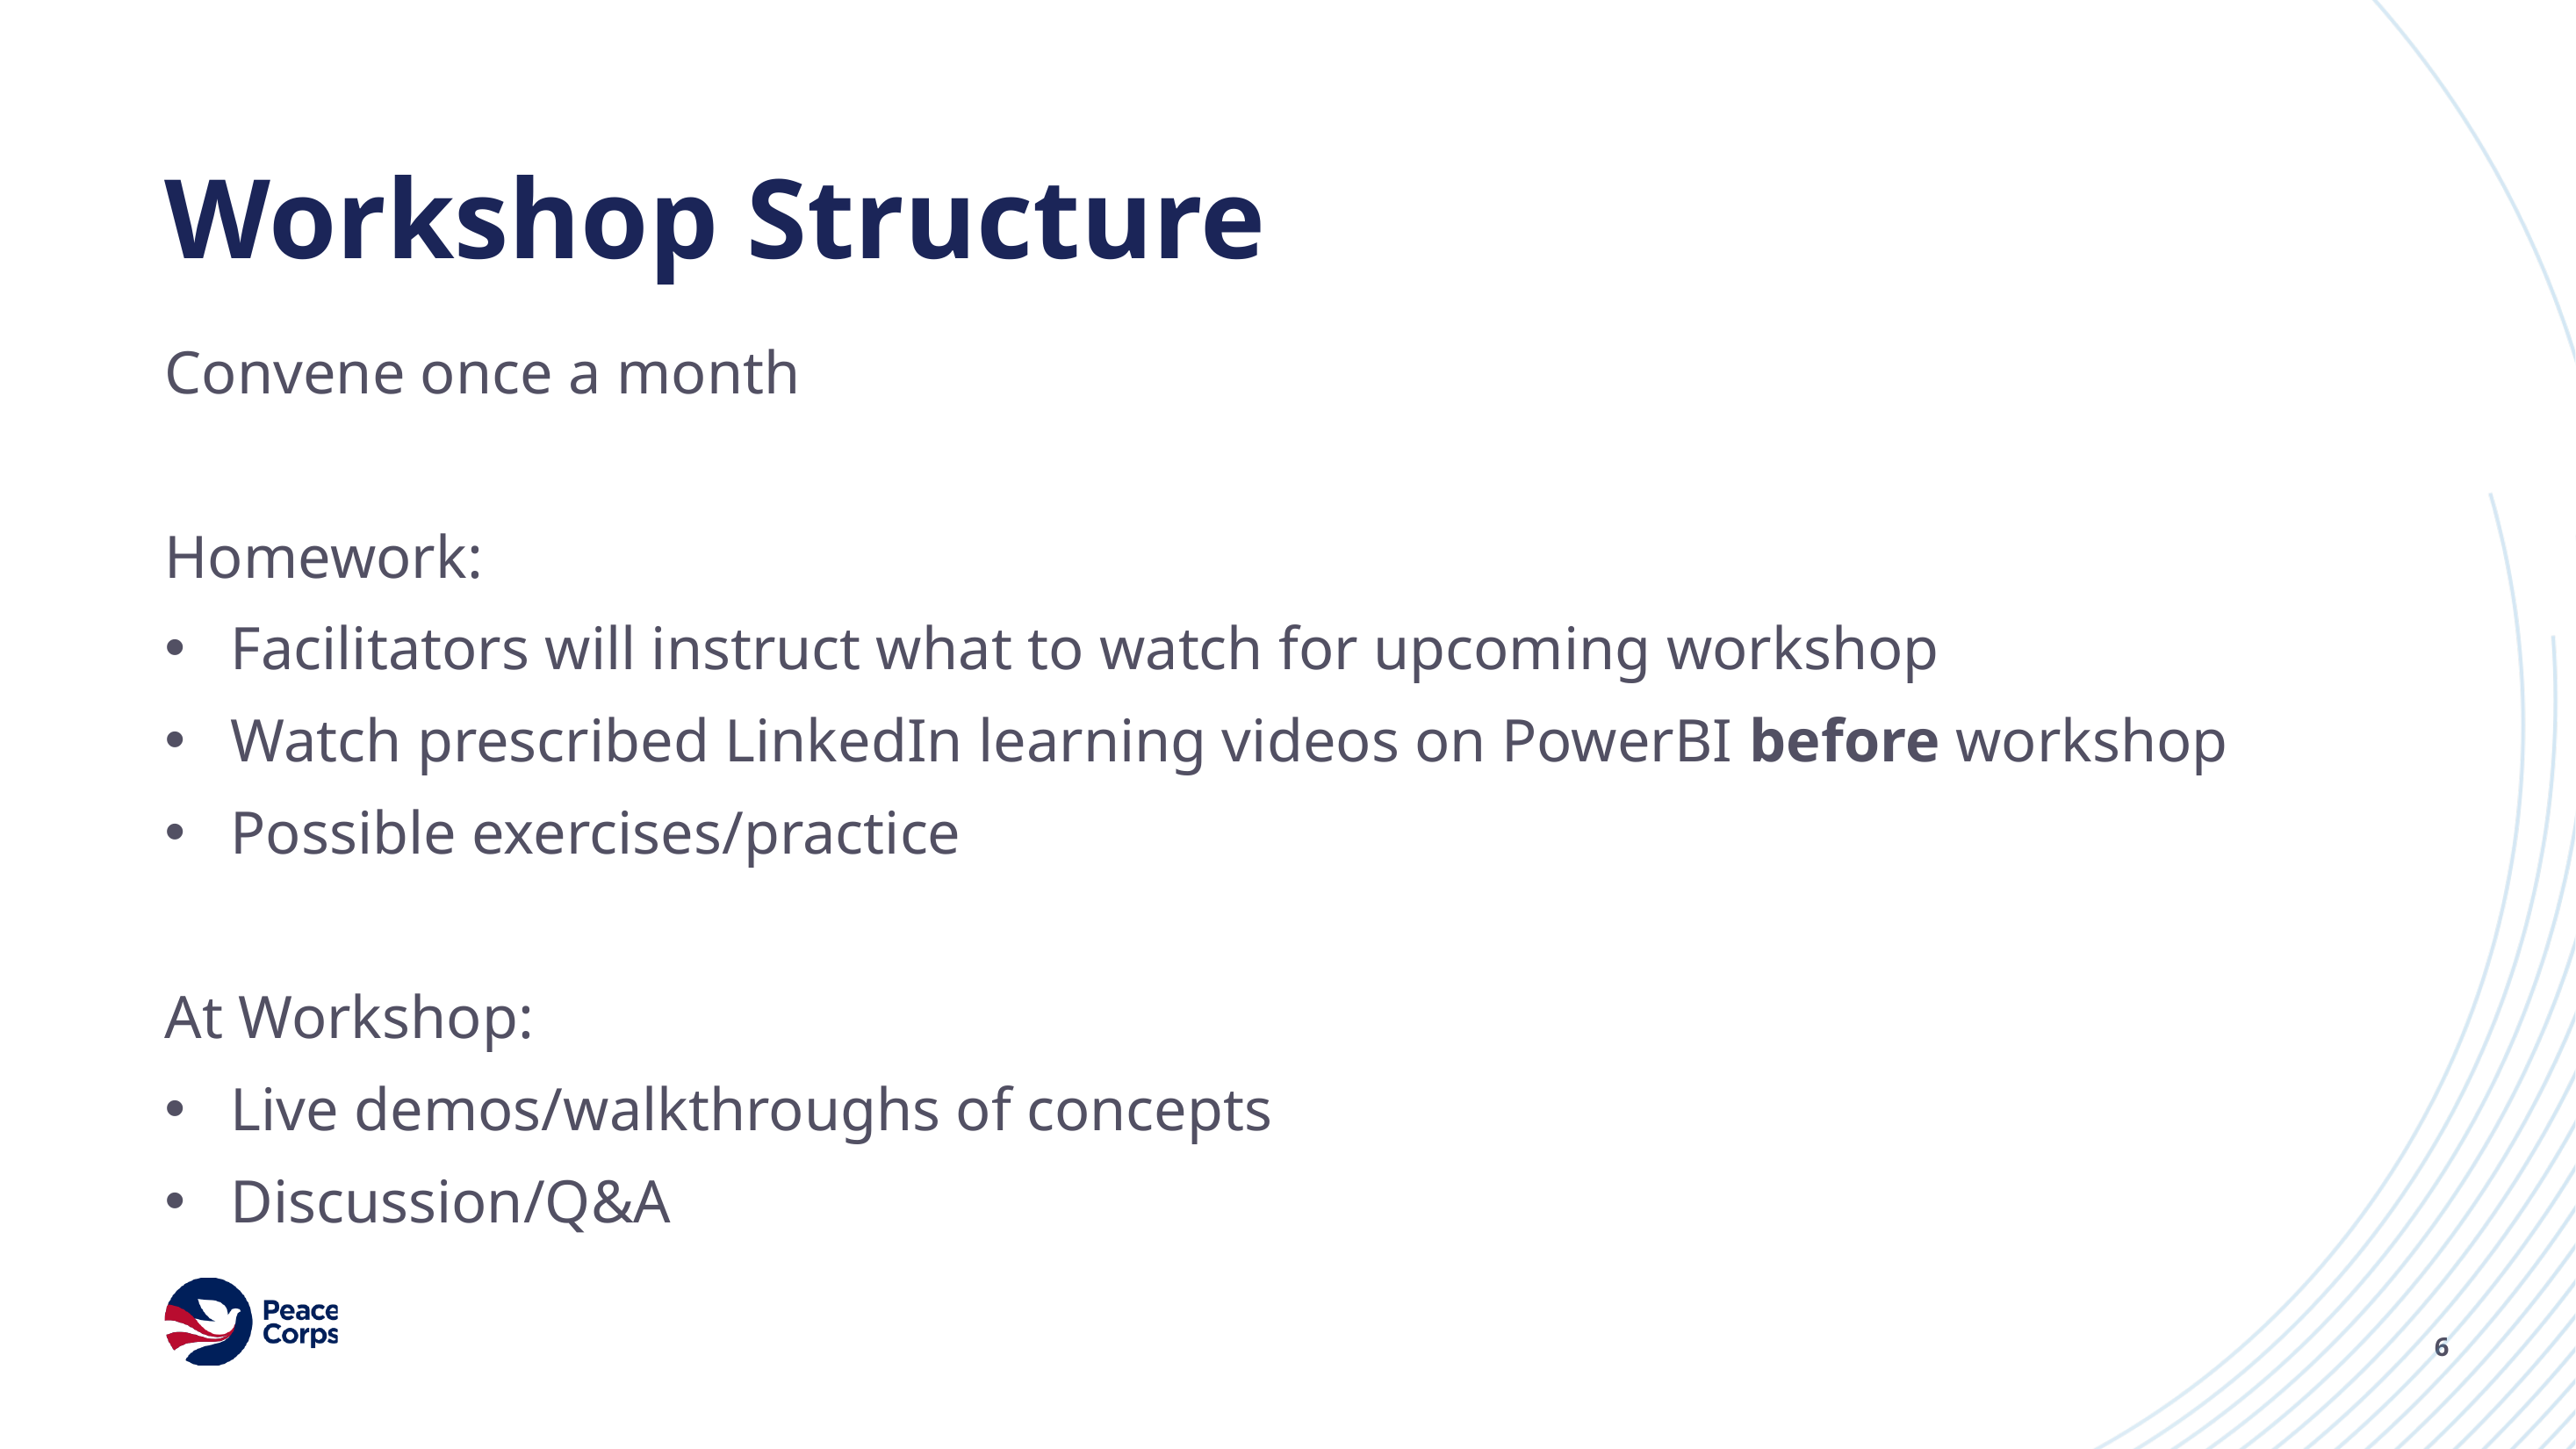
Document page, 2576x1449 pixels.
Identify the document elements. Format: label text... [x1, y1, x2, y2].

slide_number 6 [1857, 1330, 2450, 1362]
picture [1971, 0, 2576, 1449]
list Convene once a month Homework: Facilitators will instruct what to watch for upcoming workshop Watch prescribed LinkedIn learning videos on PowerBI before workshop Possible exercises/practice At Workshop: Live demos/walkthroughs of concepts Discussion/Q&A [164, 335, 2450, 1244]
title Workshop Structure [164, 171, 2447, 335]
